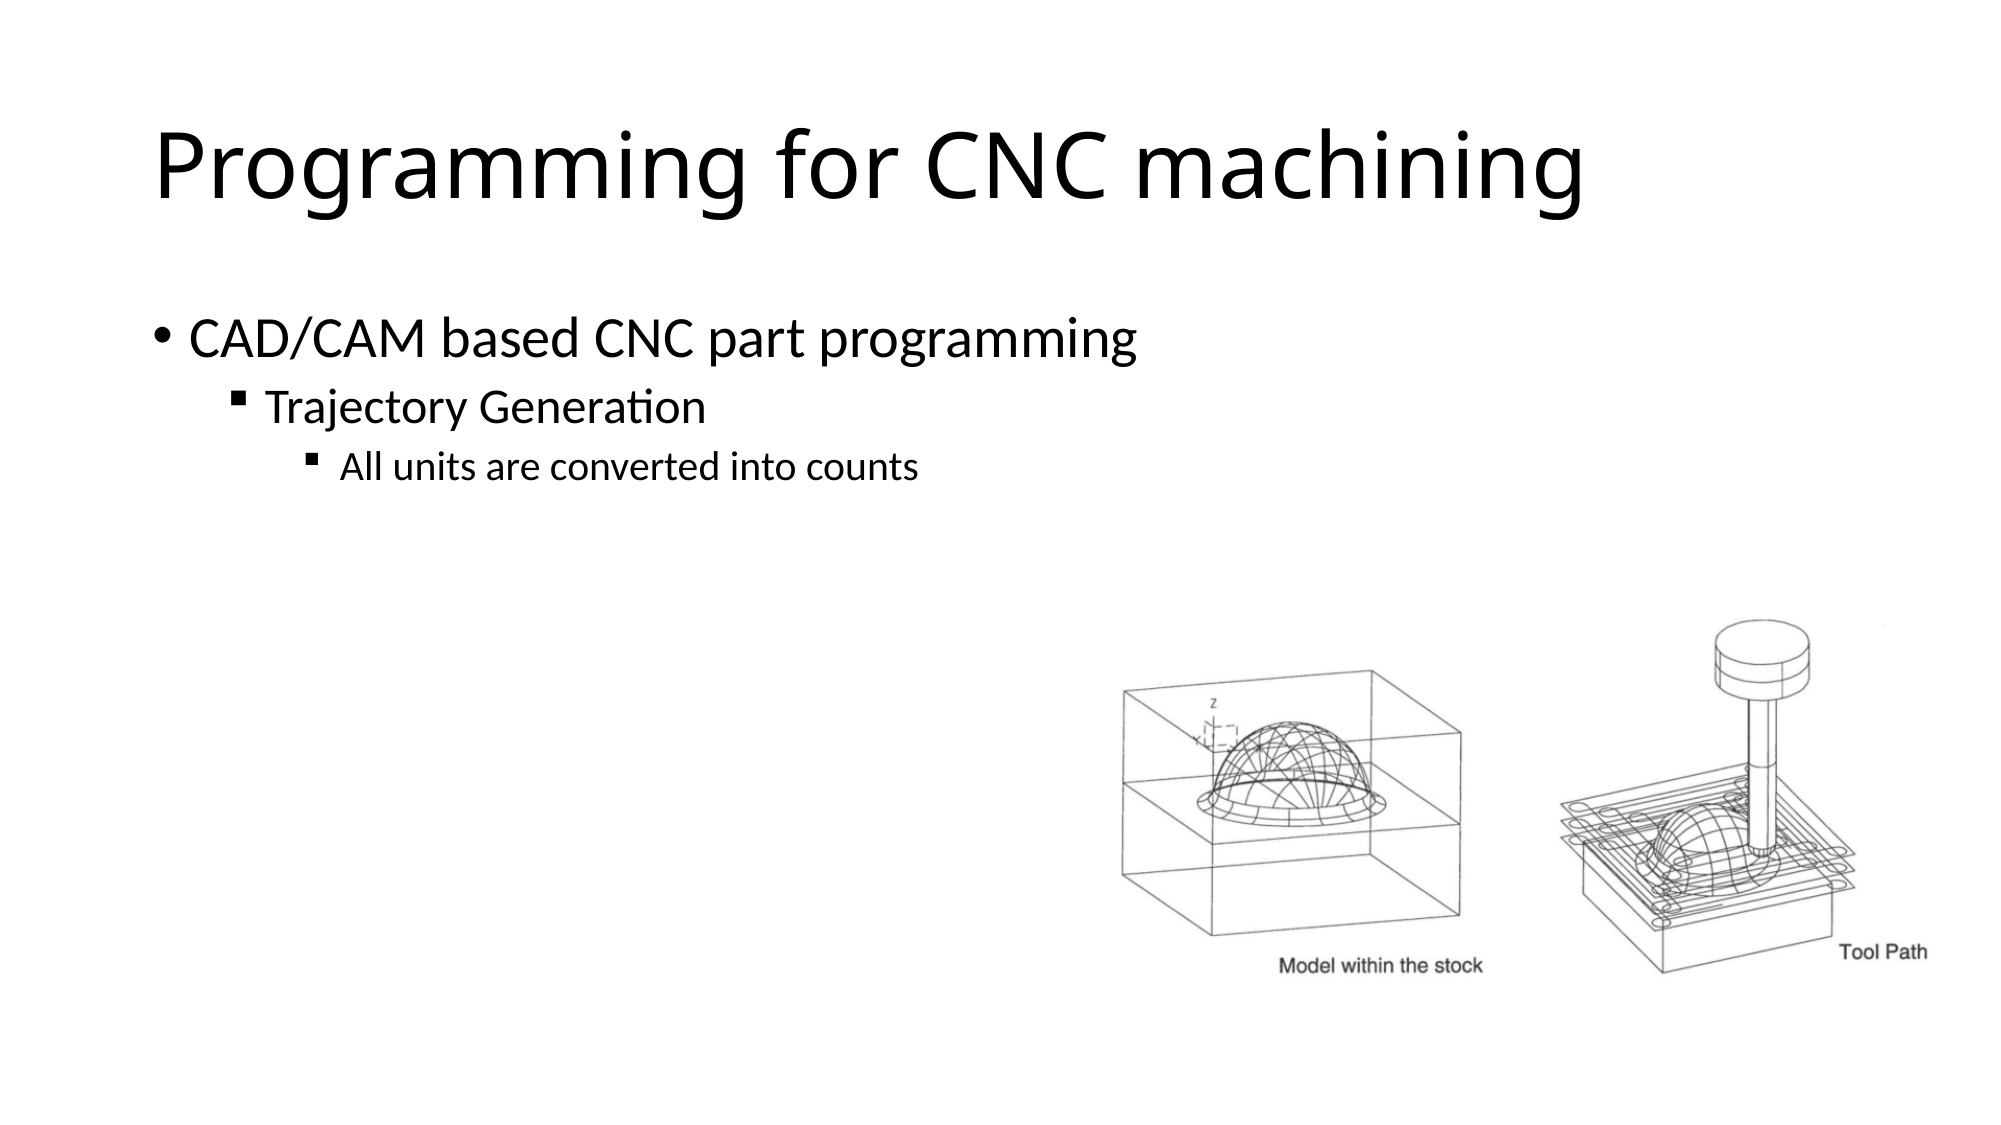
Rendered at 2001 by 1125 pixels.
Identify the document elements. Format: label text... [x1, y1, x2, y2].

title Programming for CNC machining [137, 59, 1863, 278]
picture [1116, 617, 1945, 984]
list CAD/CAM based CNC part programming Trajectory Generation All units are converted into counts [137, 299, 1863, 1014]
